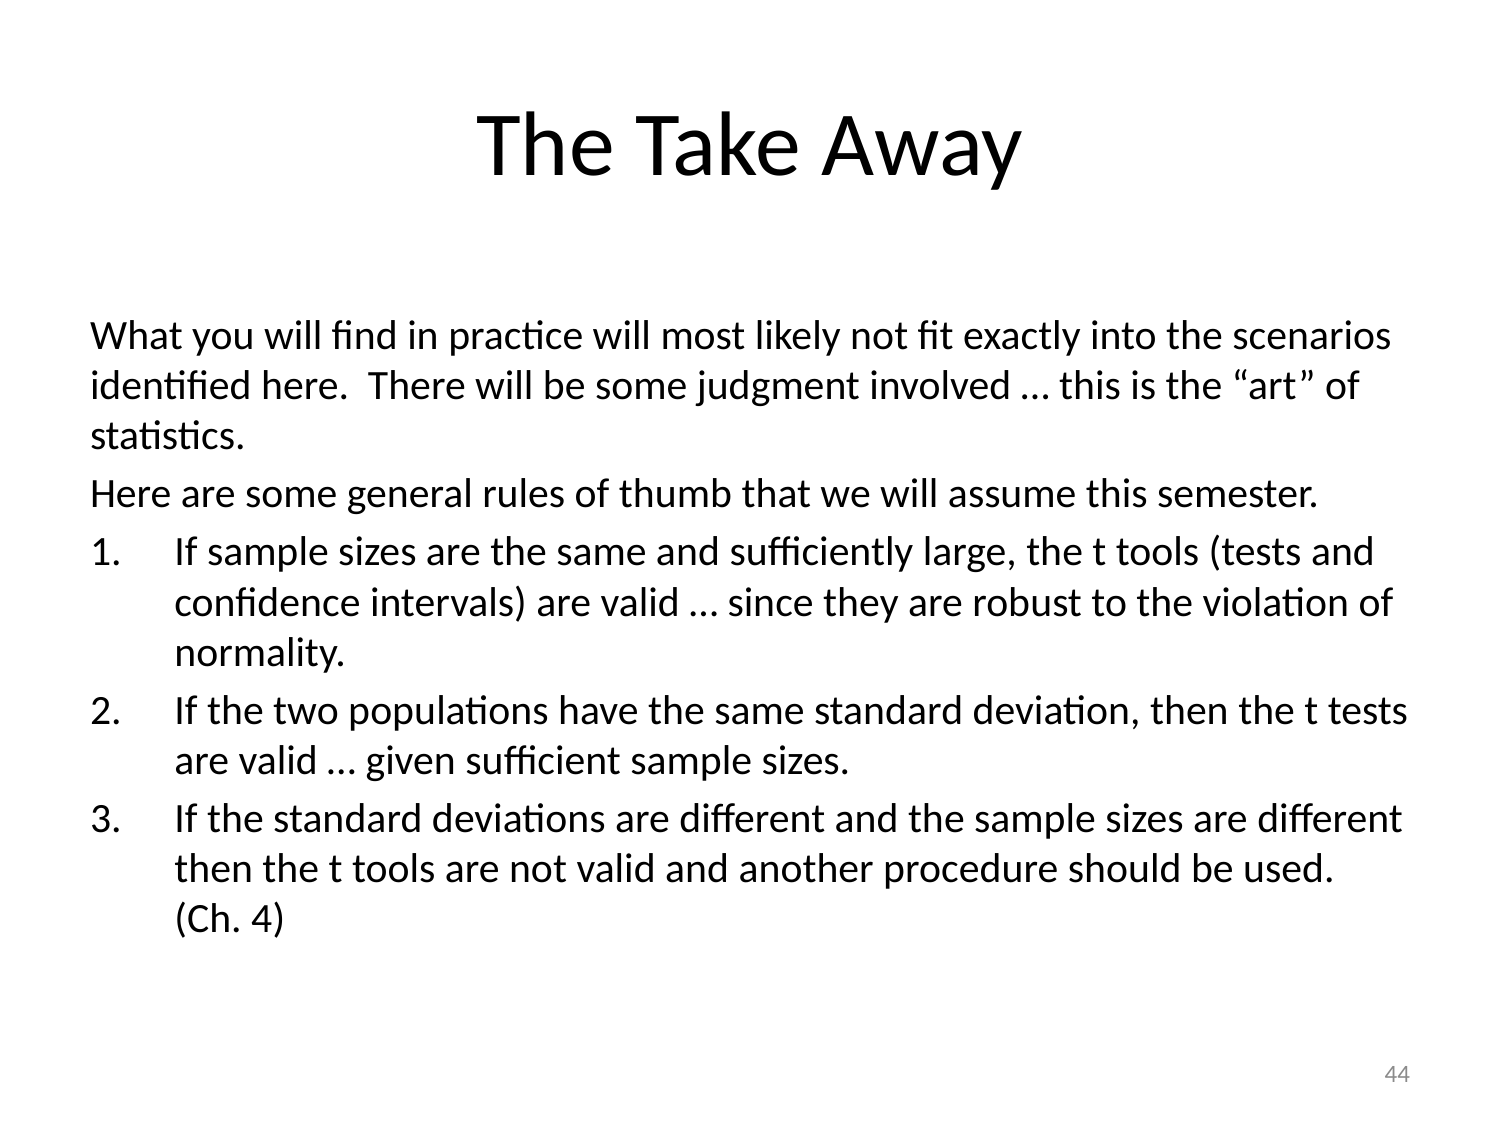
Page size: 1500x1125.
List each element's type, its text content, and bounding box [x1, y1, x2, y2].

slide_number 44 [1074, 1042, 1425, 1103]
title The Take Away [75, 45, 1425, 233]
list What you will find in practice will most likely not fit exactly into the scenarios identified here. There will be some judgment involved … this is the “art” of statistics. Here are some general rules of thumb that we will assume this semester. If sample sizes are the same and sufficiently large, the t tools (tests and confidence intervals) are valid … since they are robust to the violation of normality. If the two populations have the same standard deviation, then the t tests are valid … given sufficient sample sizes. If the standard deviations are different and the sample sizes are different then the t tools are not valid and another procedure should be used. (Ch. 4) [75, 299, 1425, 768]
